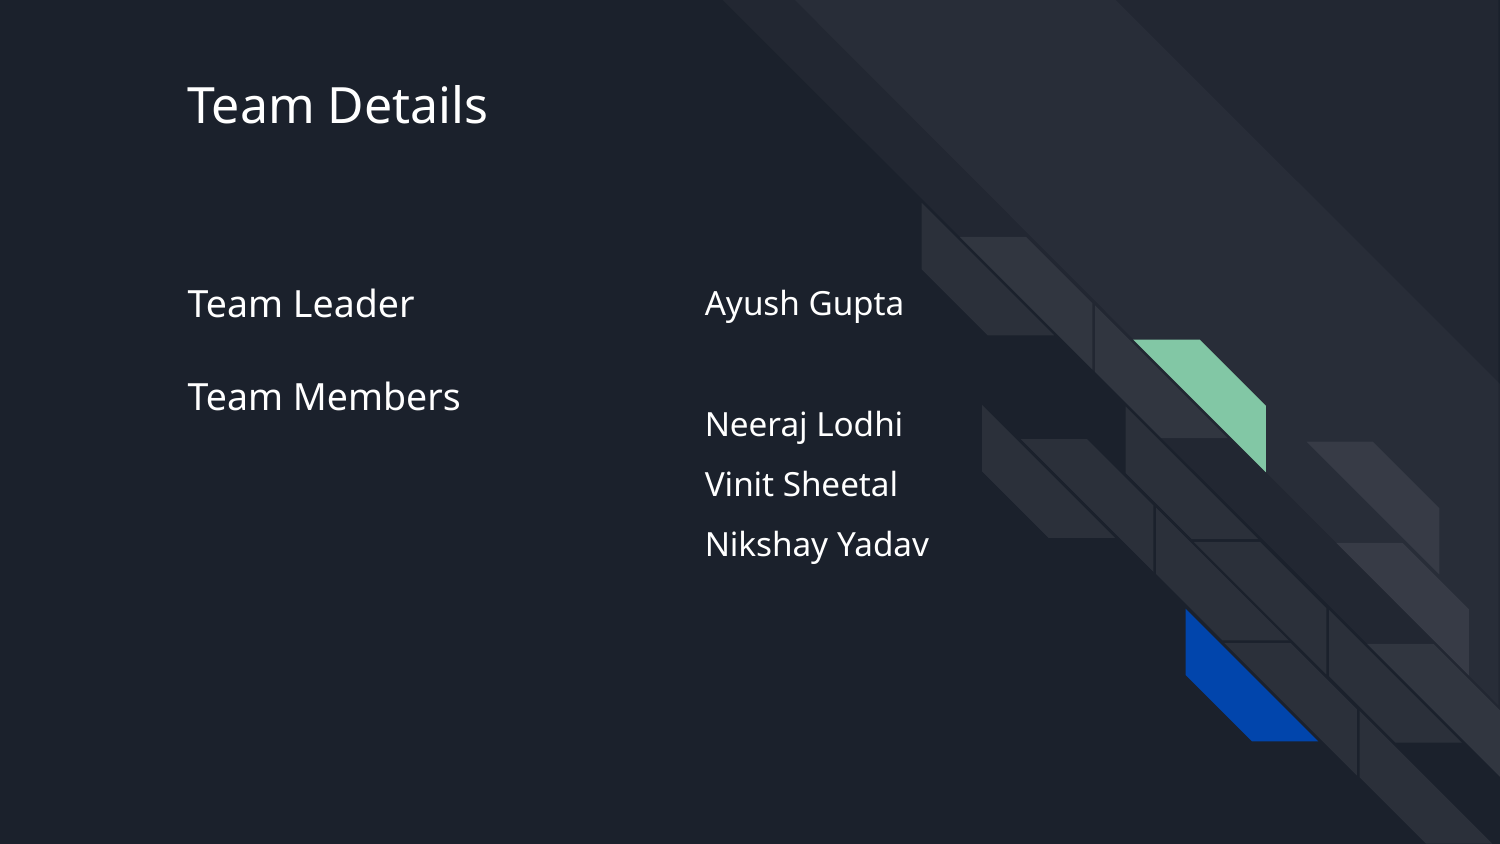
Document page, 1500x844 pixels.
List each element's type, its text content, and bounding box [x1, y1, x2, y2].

text_box Team Members [172, 368, 668, 422]
text_box Ayush Gupta [689, 275, 1185, 330]
title Team Details [172, 58, 1328, 139]
text_box Team Leader [172, 275, 668, 330]
text_box Neeraj Lodhi Vinit Sheetal Nikshay Yadav [689, 368, 1185, 600]
